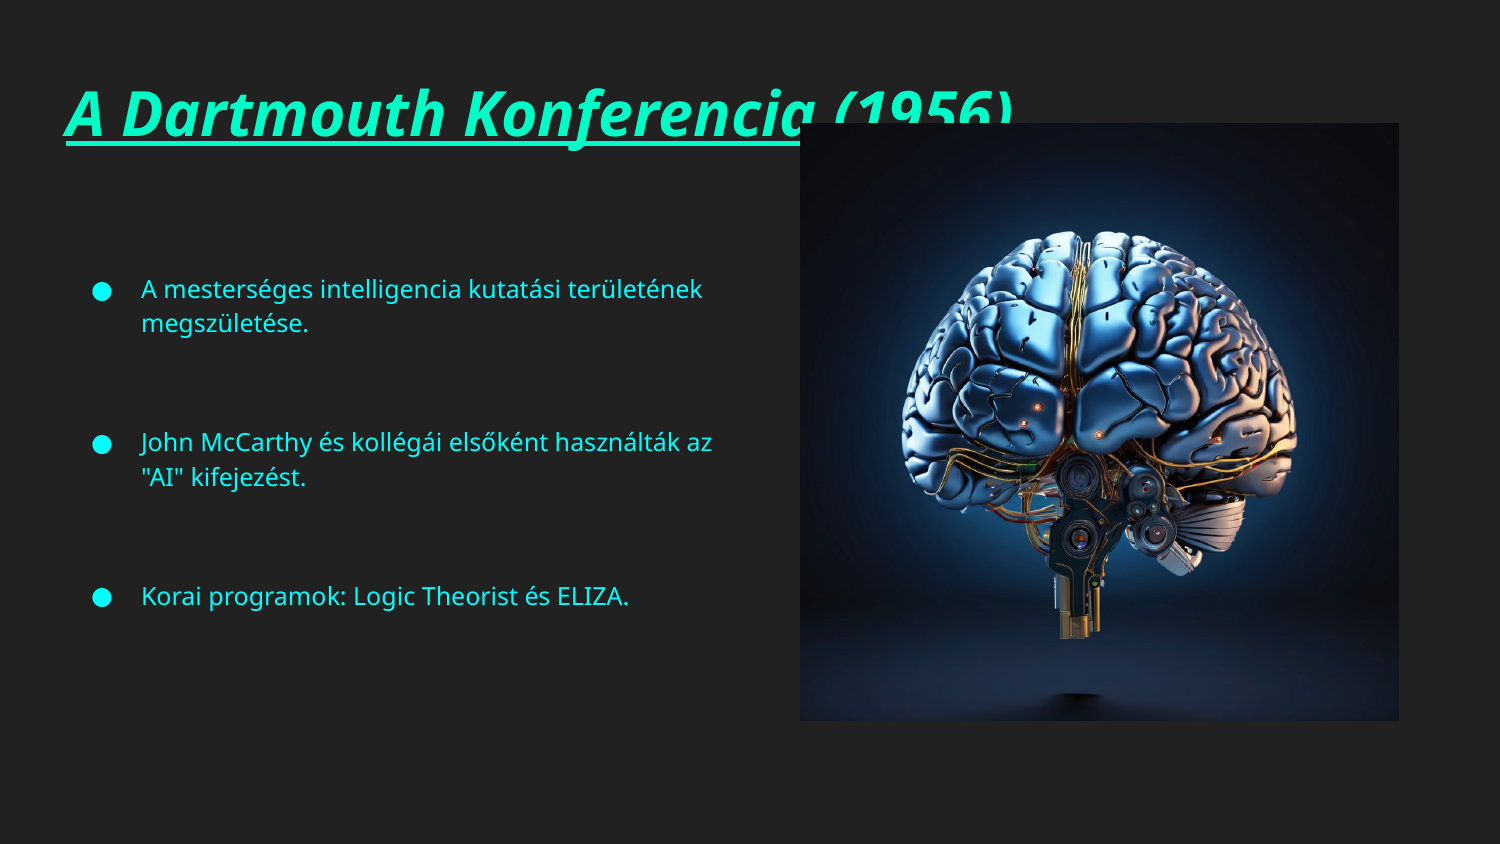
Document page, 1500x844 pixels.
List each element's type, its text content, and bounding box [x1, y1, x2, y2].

title A Dartmouth Konferencia (1956) [51, 48, 1449, 180]
list A mesterséges intelligencia kutatási területének megszületése. John McCarthy és kollégái elsőként használták az "AI" kifejezést. Korai programok: Logic Theorist és ELIZA. [51, 201, 757, 750]
picture [800, 122, 1399, 721]
